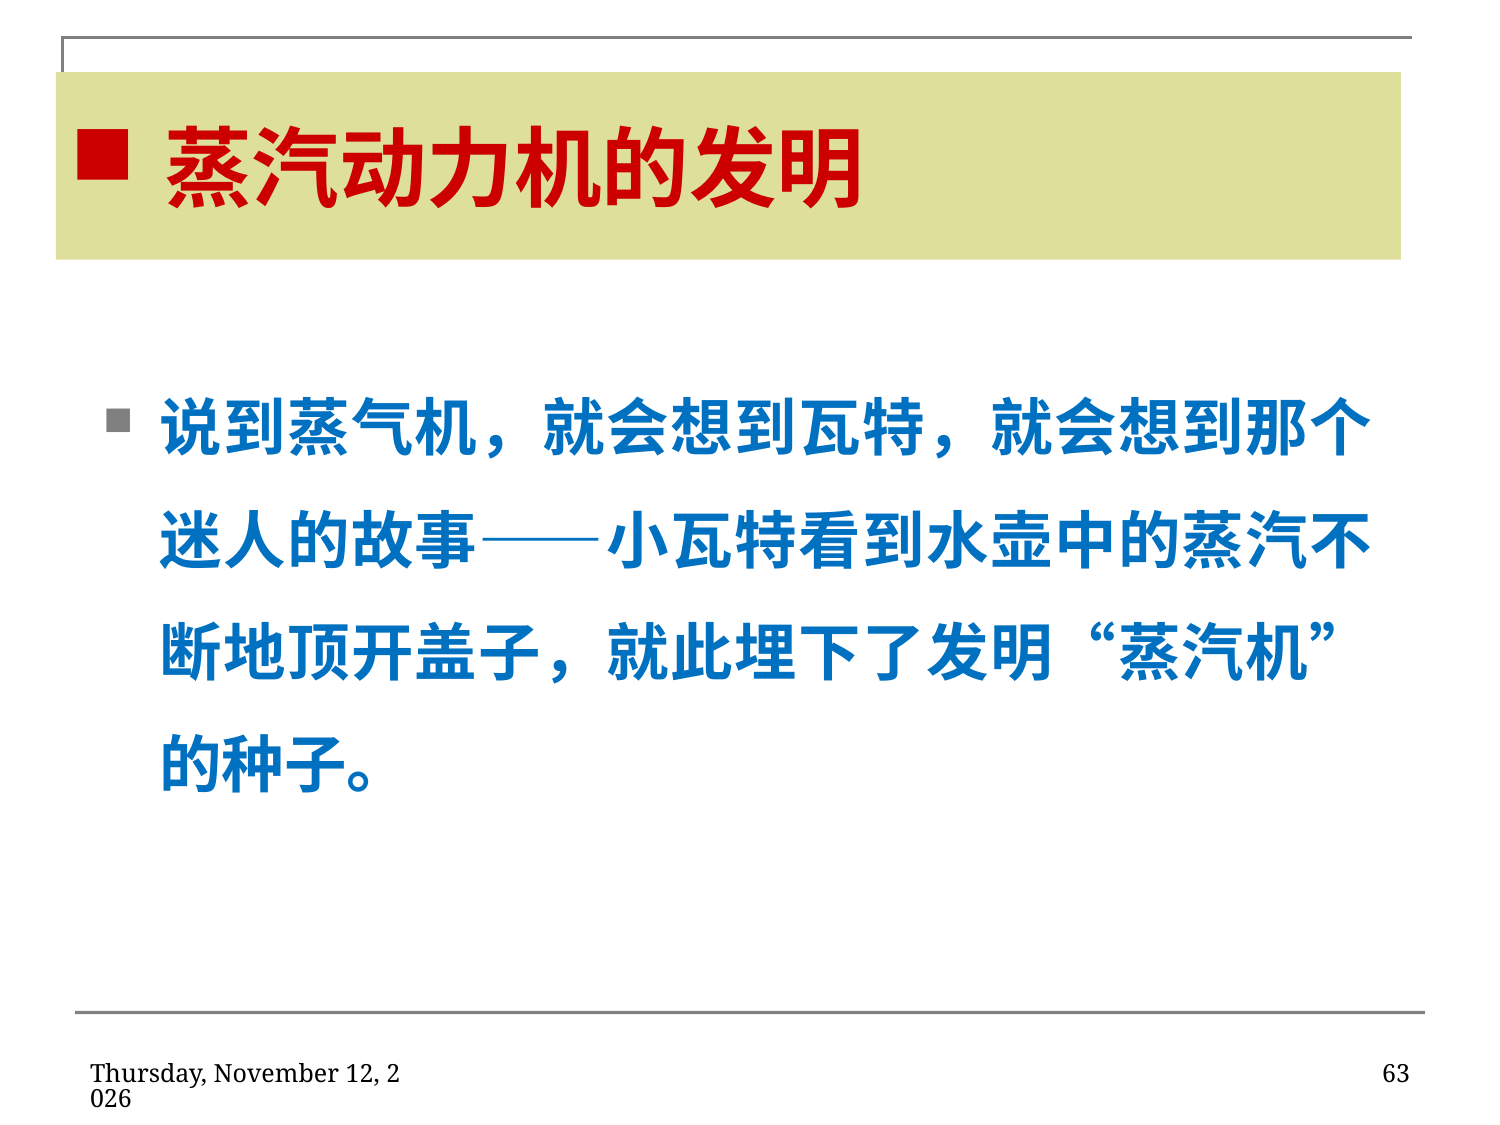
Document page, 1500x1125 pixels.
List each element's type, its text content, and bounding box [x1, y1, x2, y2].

list 说到蒸气机，就会想到瓦特，就会想到那个迷人的故事——小瓦特看到水壶中的蒸汽不断地顶开盖子，就此埋下了发明“蒸汽机”的种子。 [88, 343, 1388, 861]
slide_number 63 [1074, 1023, 1426, 1100]
title 蒸汽动力机的发明 [55, 71, 1402, 260]
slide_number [74, 1023, 426, 1100]
